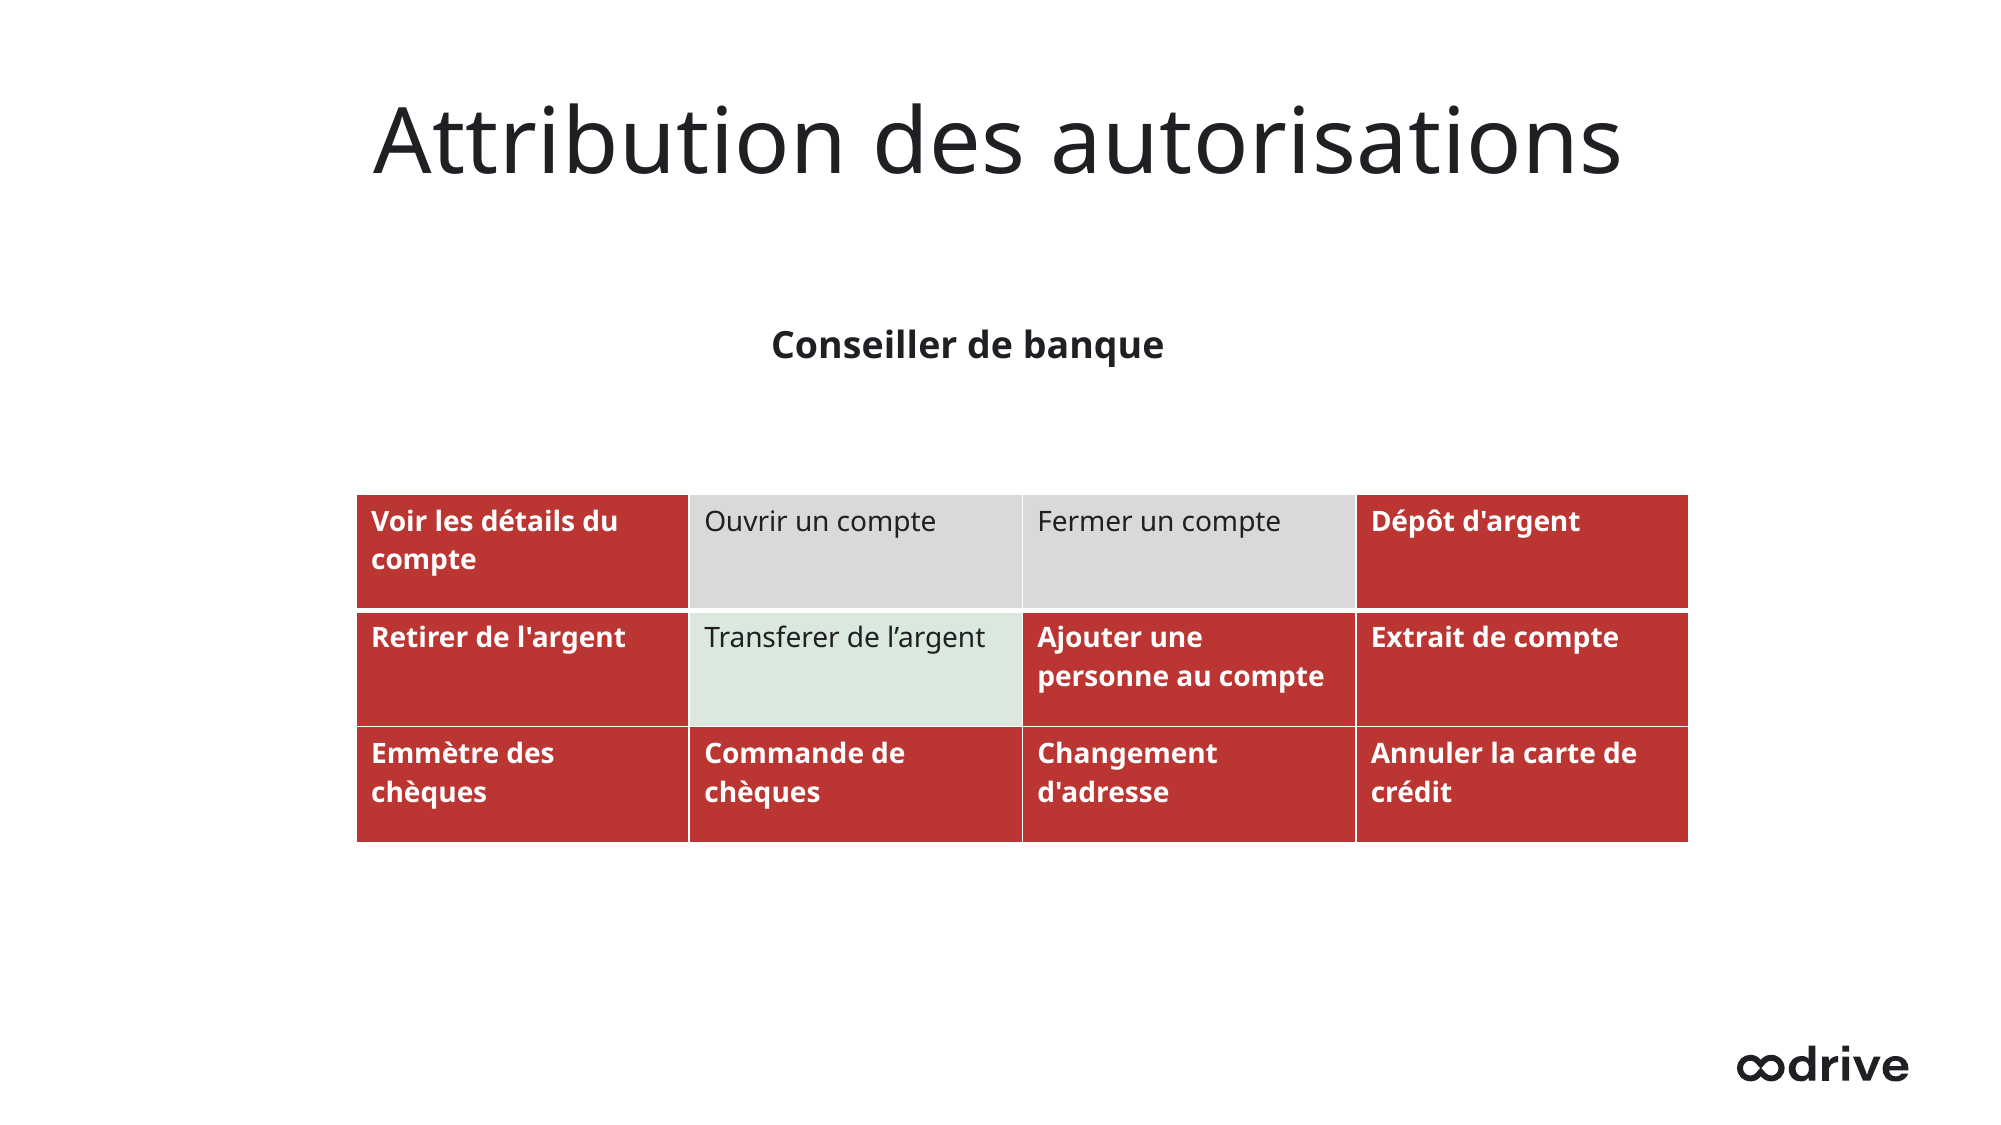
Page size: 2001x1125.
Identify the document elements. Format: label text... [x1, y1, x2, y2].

text_box [111, 392, 1432, 1060]
table_header Dépôt d'argent [1357, 495, 1688, 608]
text_box [110, 260, 1746, 367]
table_cell Annuler la carte de crédit [1357, 727, 1688, 842]
table_cell Extrait de compte [1357, 613, 1688, 726]
table_header Ouvrir un compte [690, 495, 1022, 608]
title Attribution des autorisations [118, 89, 1882, 196]
table_cell Commande de chèques [690, 727, 1022, 842]
table_cell Emmètre des chèques [357, 727, 688, 842]
text_box [148, 300, 1852, 451]
table_cell Changement d'adresse [1023, 727, 1355, 842]
table_header Voir les détails du compte [357, 495, 688, 608]
table_cell Retirer de l'argent [357, 613, 688, 726]
table_cell Ajouter une personne au compte [1023, 613, 1355, 726]
text_box Conseiller de banque [771, 316, 1166, 493]
table_cell Transferer de l’argent [690, 613, 1022, 726]
table_header Fermer un compte [1023, 495, 1355, 608]
